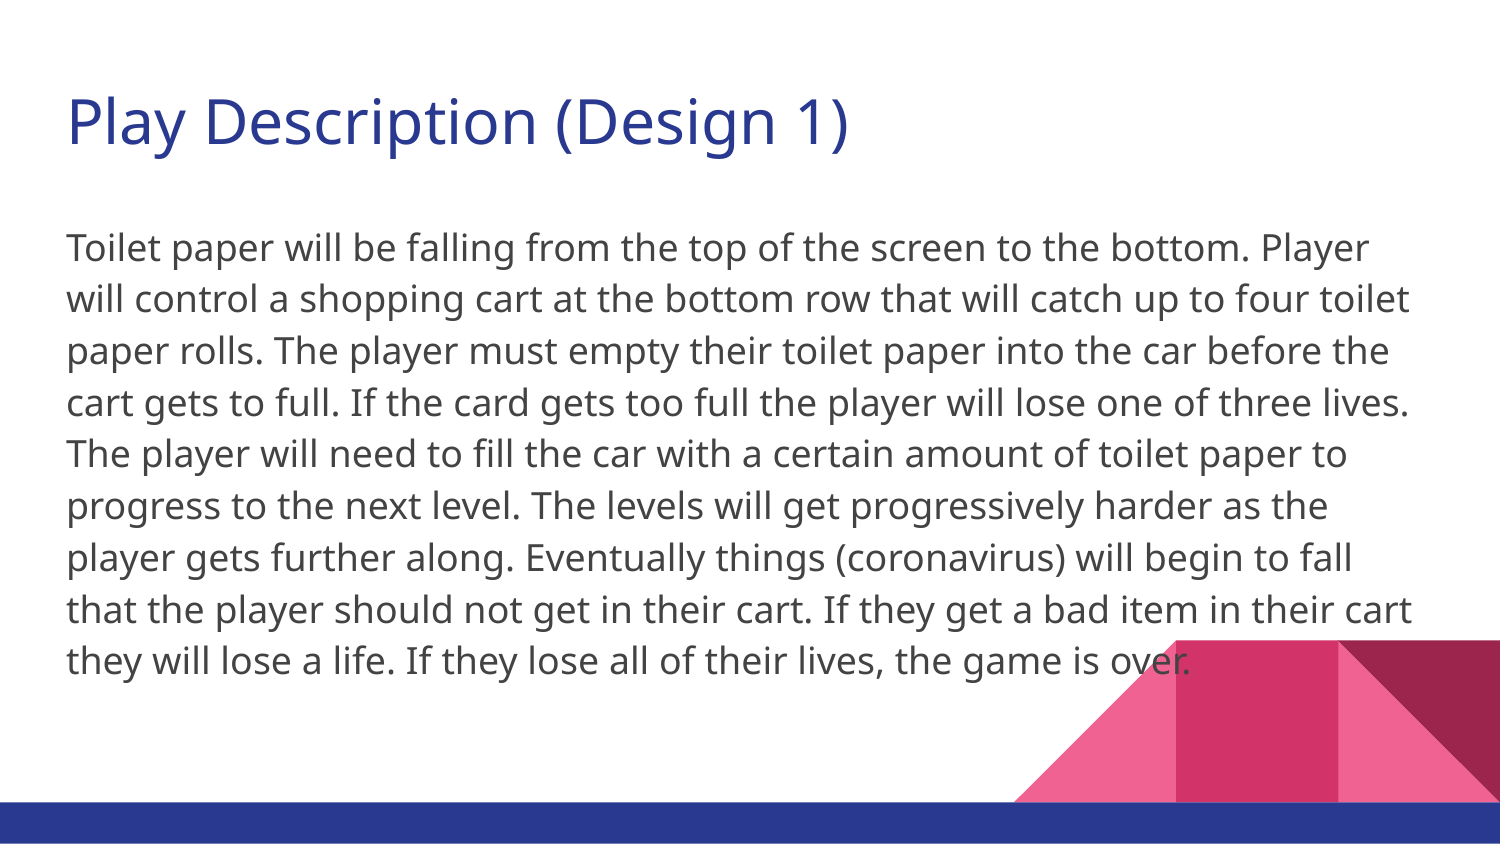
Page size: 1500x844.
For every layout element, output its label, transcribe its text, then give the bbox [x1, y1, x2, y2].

list Toilet paper will be falling from the top of the screen to the bottom. Player will control a shopping cart at the bottom row that will catch up to four toilet paper rolls. The player must empty their toilet paper into the car before the cart gets to full. If the card gets too full the player will lose one of three lives. The player will need to fill the car with a certain amount of toilet paper to progress to the next level. The levels will get progressively harder as the player gets further along. Eventually things (coronavirus) will begin to fall that the player should not get in their cart. If they get a bad item in their cart they will lose a life. If they lose all of their lives, the game is over. [51, 201, 1449, 750]
title Play Description (Design 1) [51, 67, 1449, 167]
